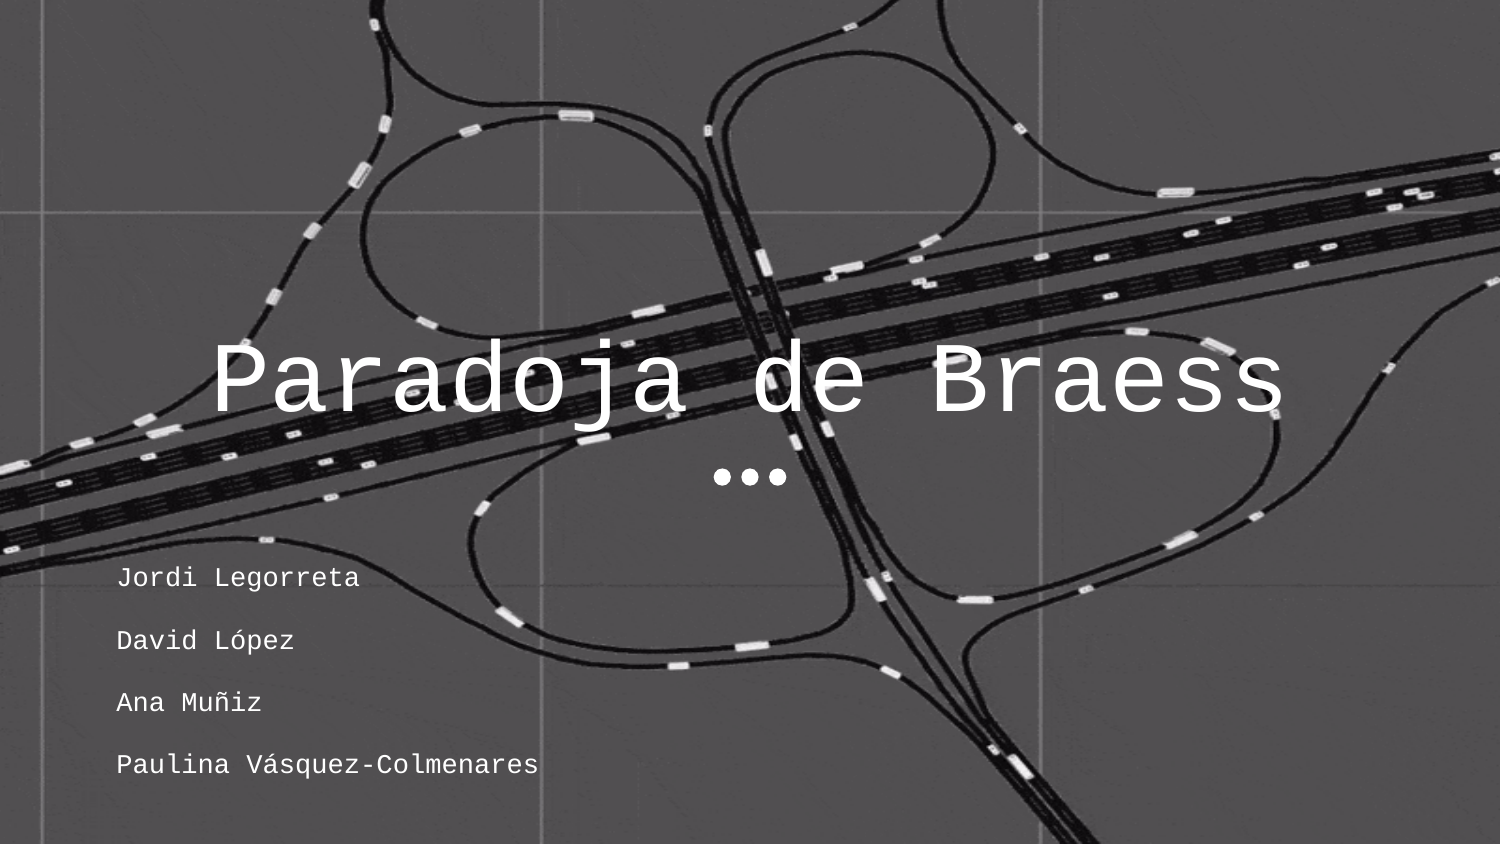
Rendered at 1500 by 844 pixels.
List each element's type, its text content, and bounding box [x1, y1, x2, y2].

title Paradoja de Braess [110, 162, 1390, 447]
subtitle Jordi Legorreta David López Ana Muñiz Paulina Vásquez-Colmenares [101, 539, 771, 820]
picture [0, 0, 1500, 844]
